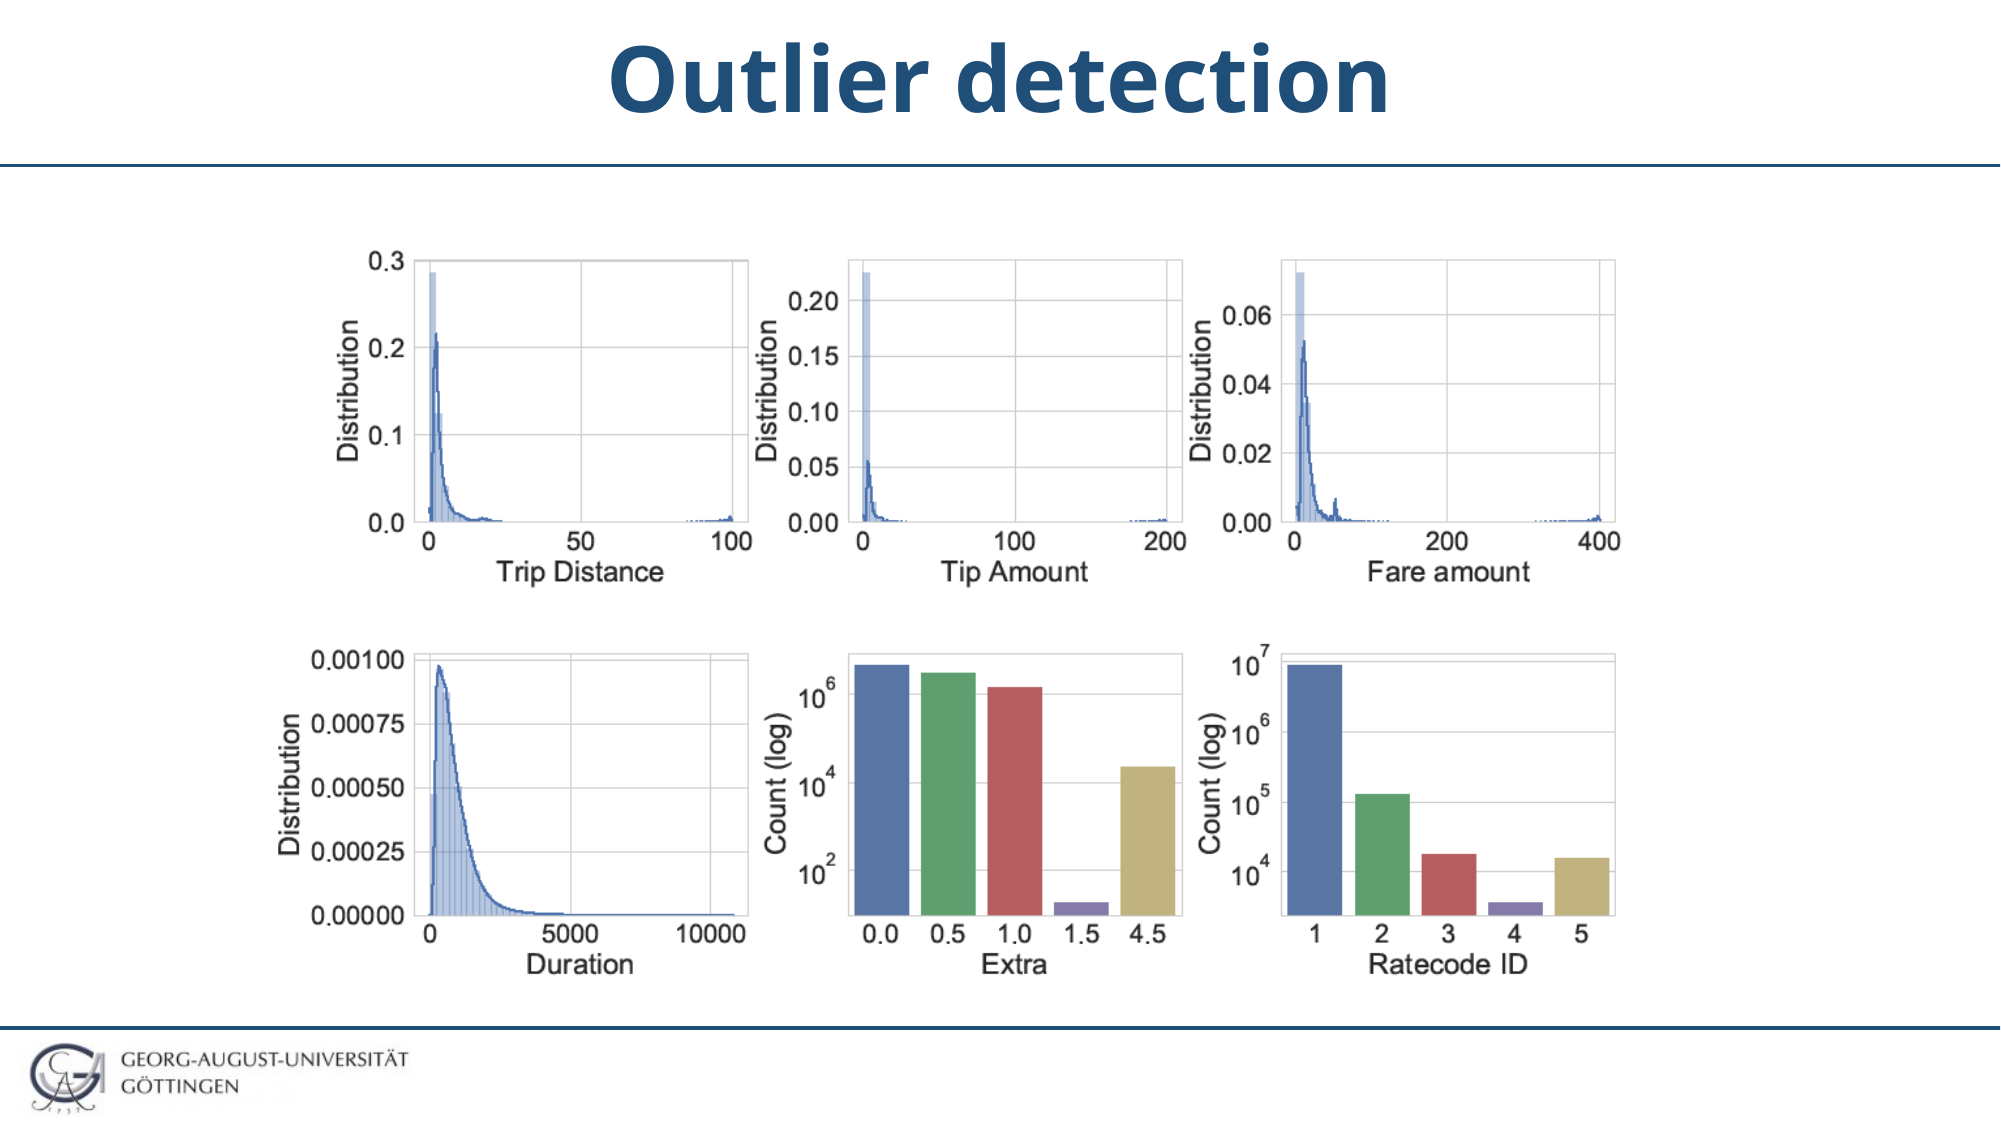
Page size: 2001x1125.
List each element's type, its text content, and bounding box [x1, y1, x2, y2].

picture [20, 1042, 416, 1117]
title Outlier detection [0, 0, 2000, 166]
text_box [264, 176, 1766, 1021]
